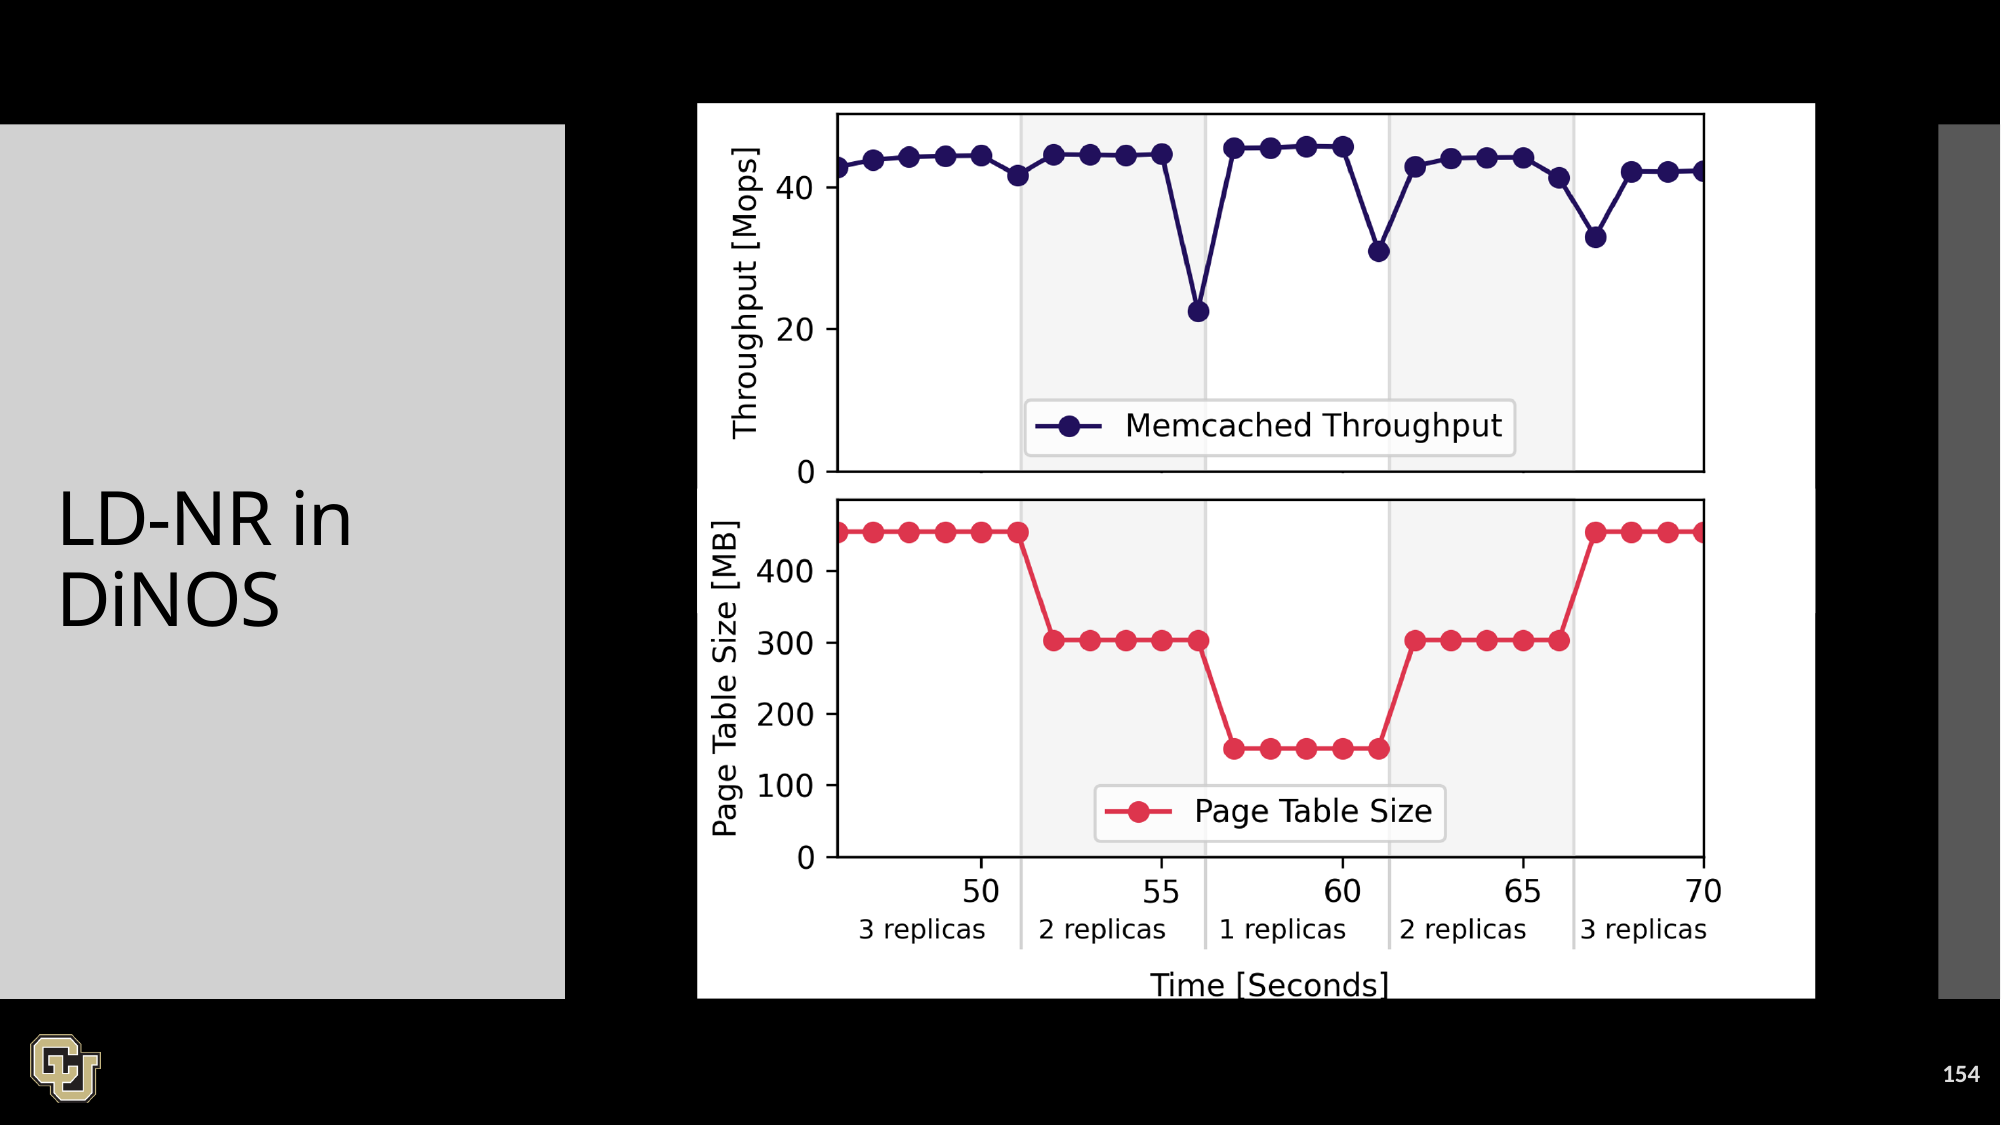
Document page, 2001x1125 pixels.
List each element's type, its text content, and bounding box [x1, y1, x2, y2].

slide_number 154 [1744, 1042, 1996, 1103]
title LD-NR in DiNOS [41, 184, 525, 940]
picture [696, 100, 1817, 1000]
